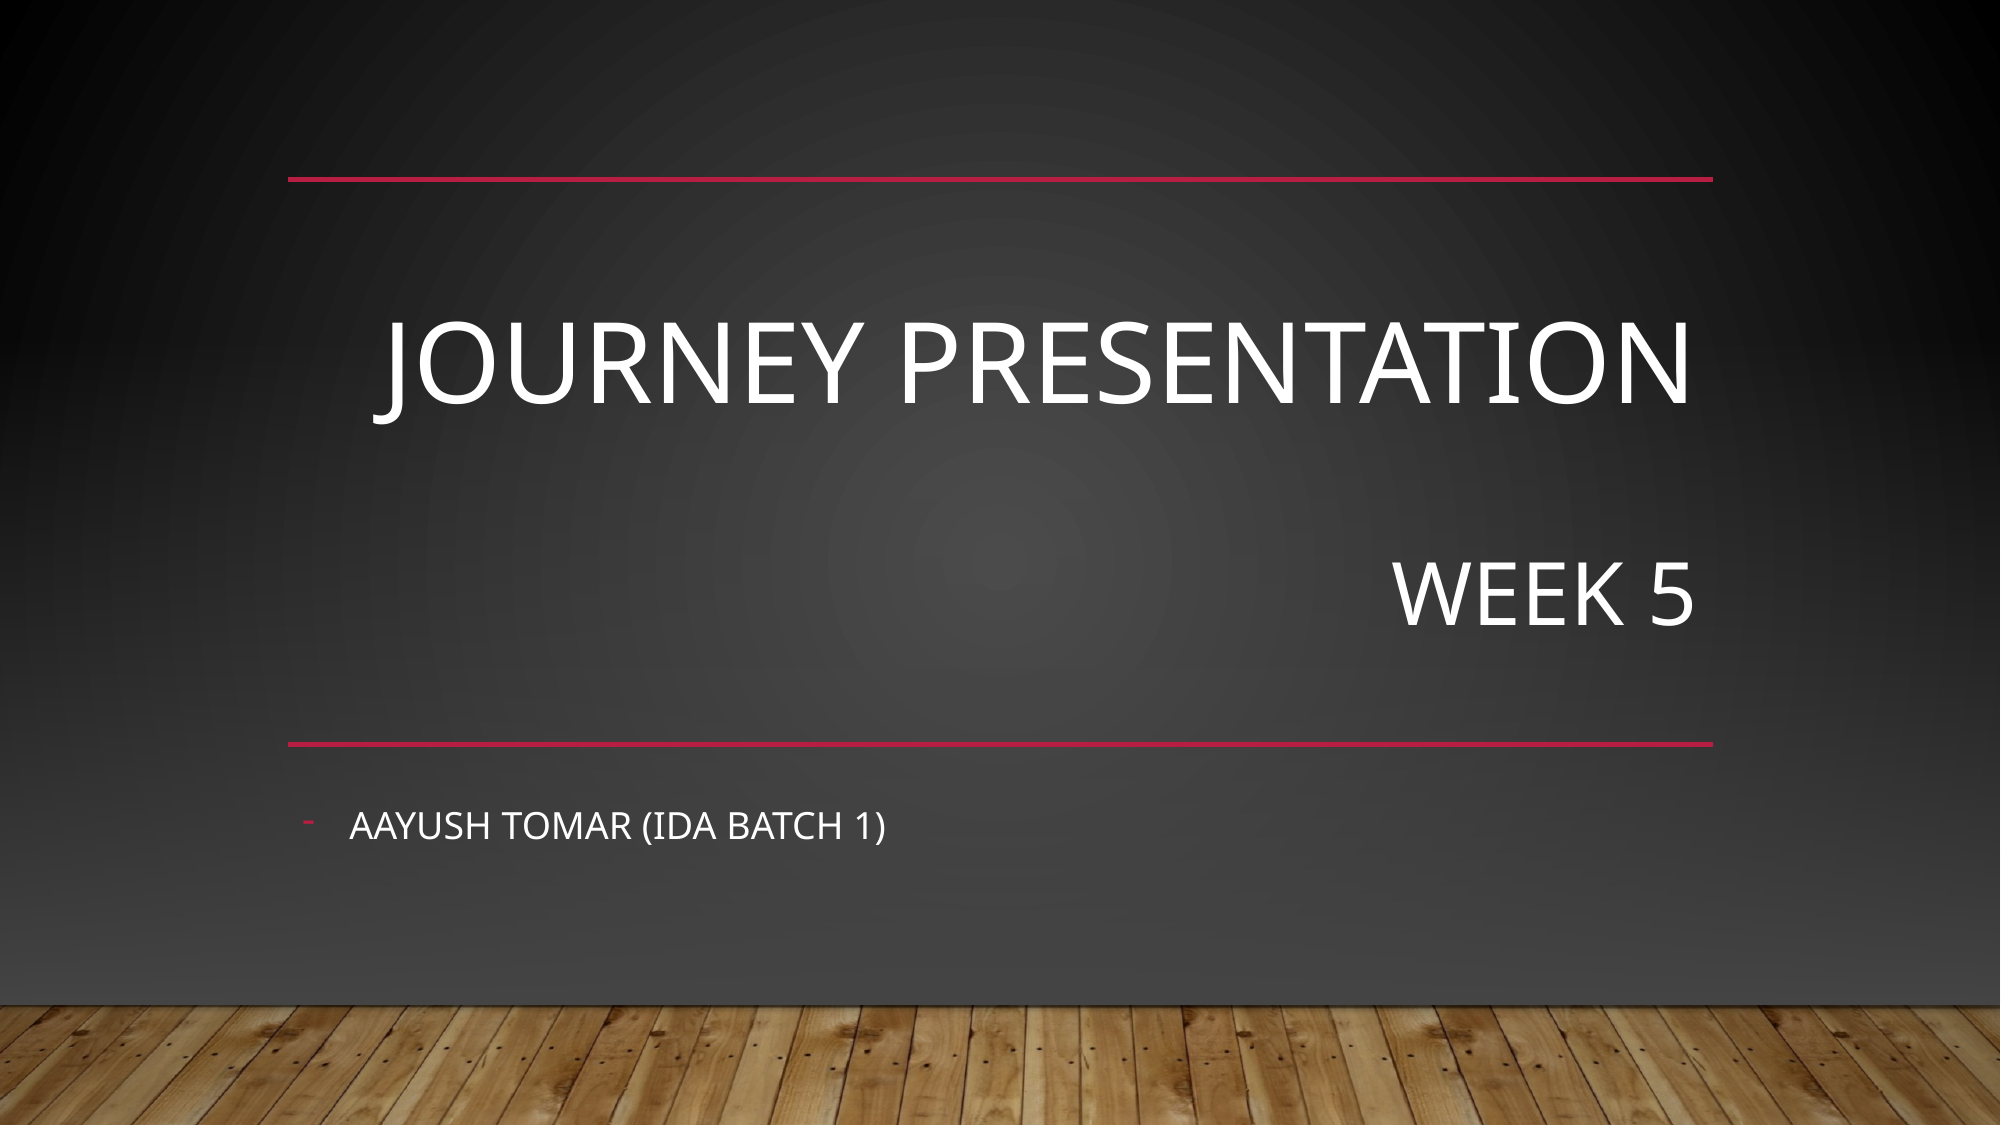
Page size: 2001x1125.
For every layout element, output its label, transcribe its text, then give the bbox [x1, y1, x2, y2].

text_box [0, 330, 2000, 1004]
picture [0, 1004, 2000, 1125]
text_box [0, 0, 2000, 330]
subtitle Aayush Tomar (ida batch 1) [287, 778, 1713, 882]
title Journey Presentation WEEK 5 [287, 234, 1713, 710]
